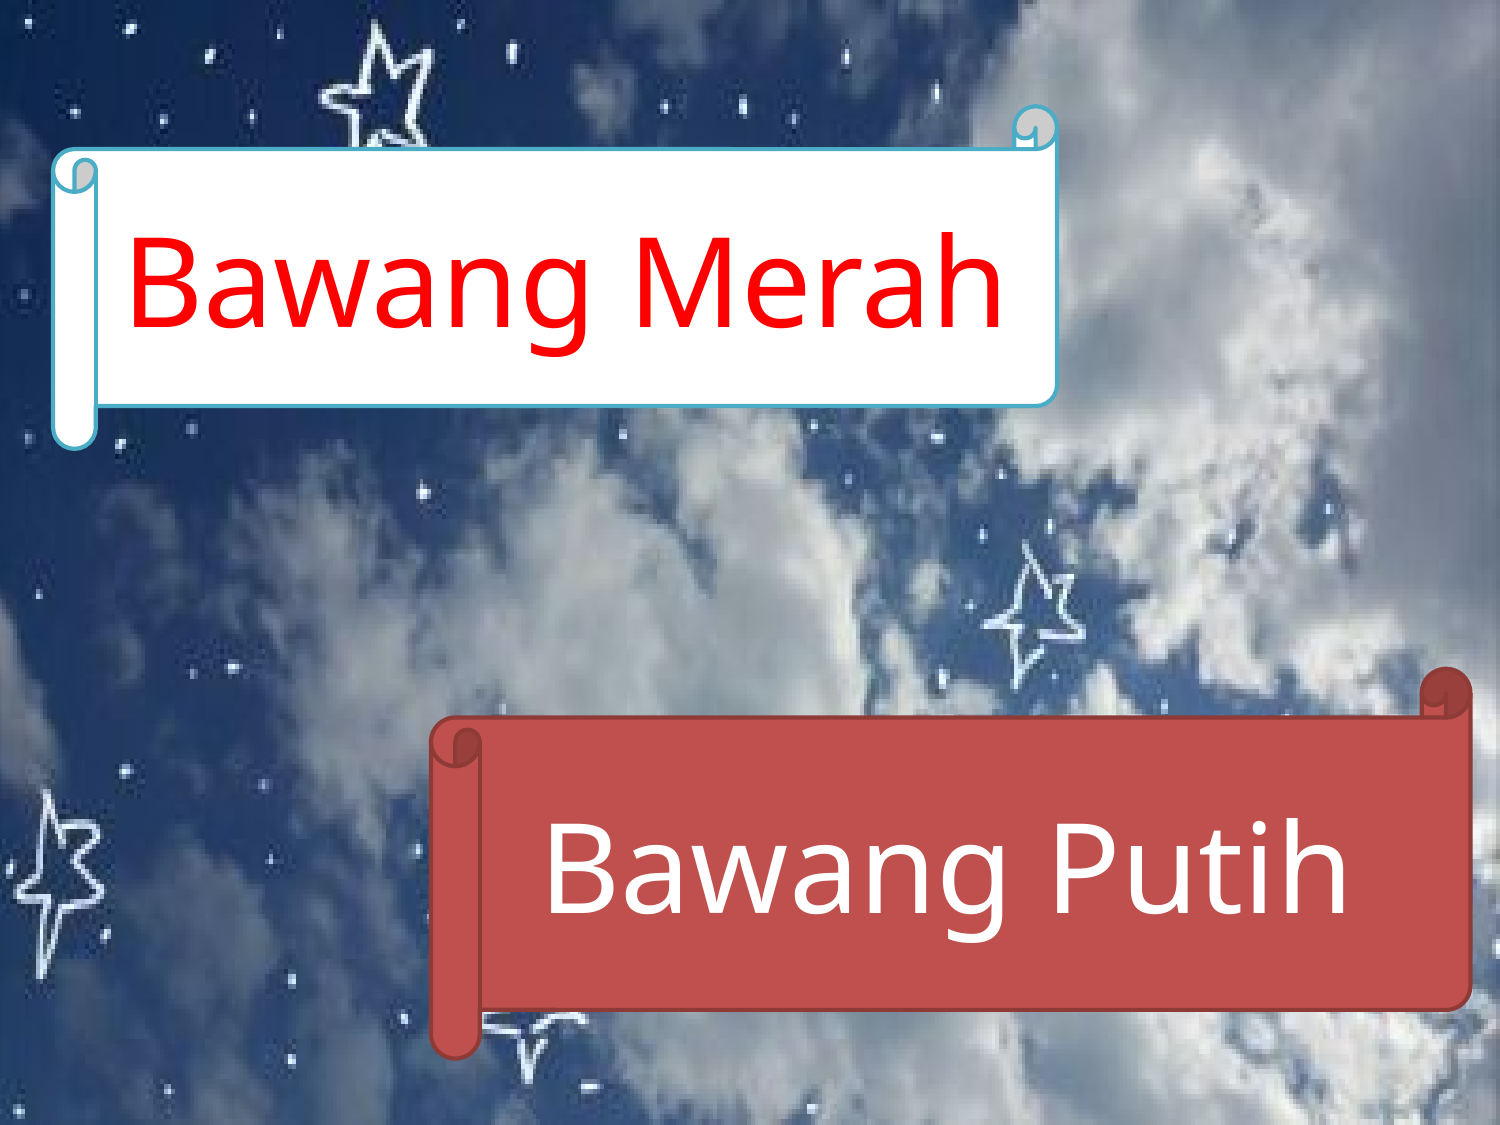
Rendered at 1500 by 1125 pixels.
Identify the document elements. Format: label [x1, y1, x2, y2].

list [0, 0, 1500, 1125]
